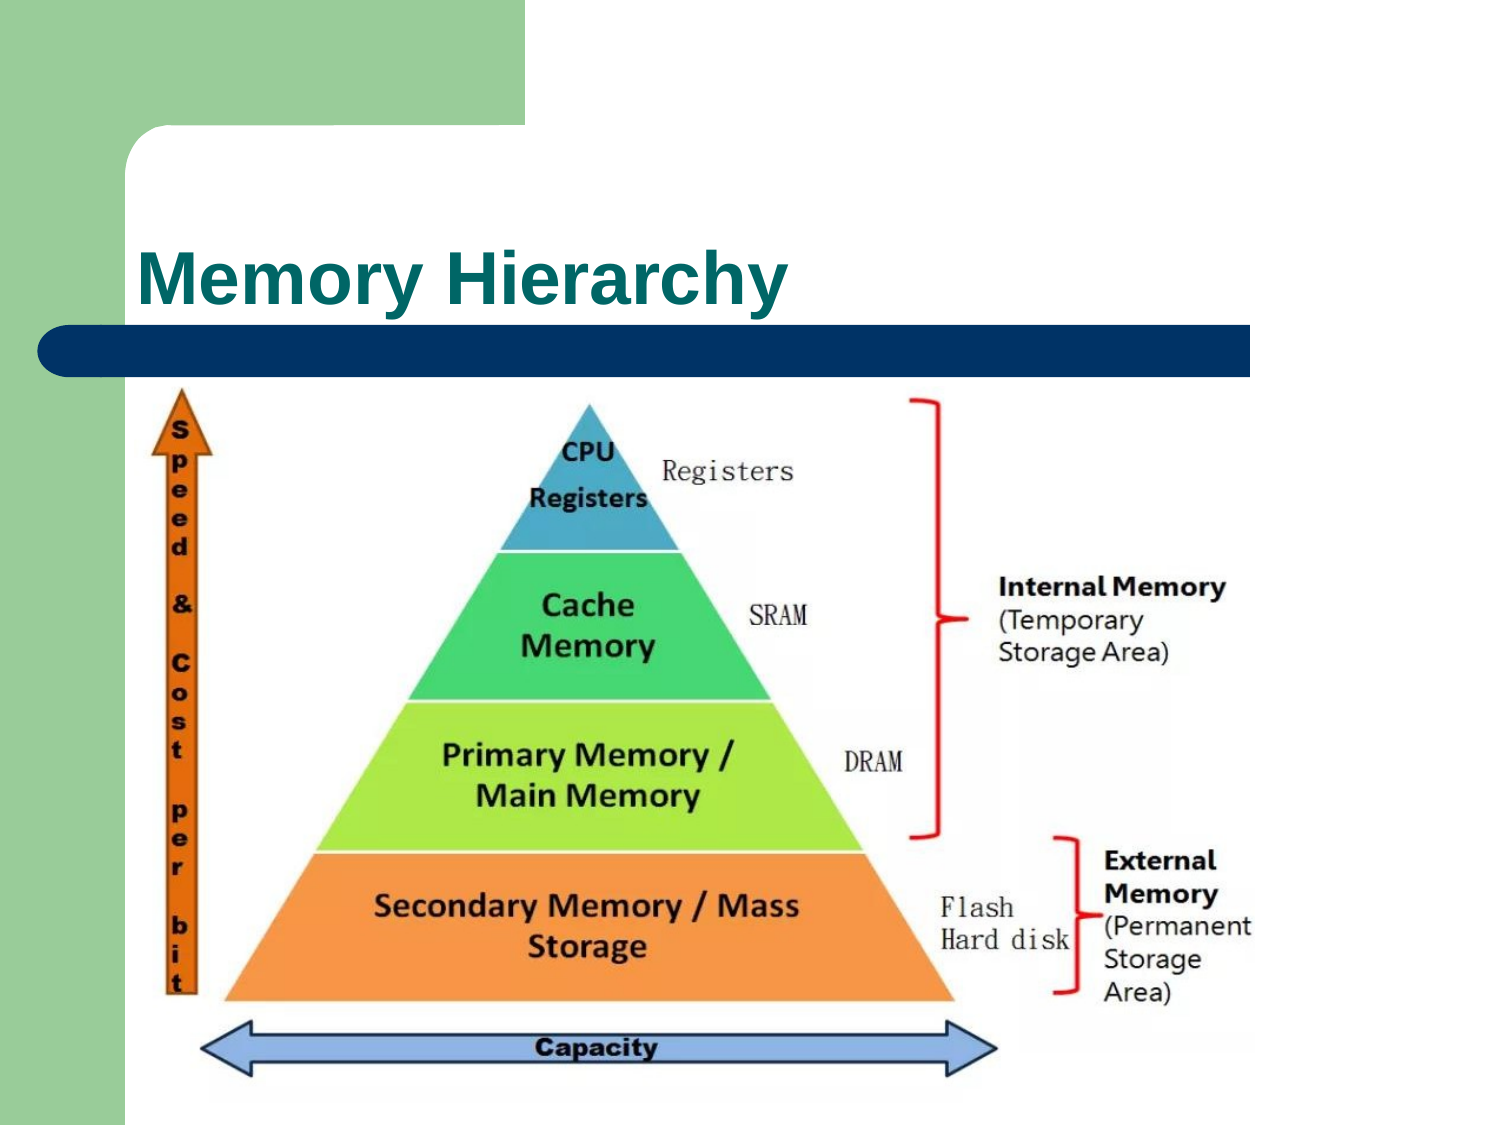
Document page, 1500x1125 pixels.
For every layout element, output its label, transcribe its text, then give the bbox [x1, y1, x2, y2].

text_box [134, 386, 1255, 1103]
title Memory Hierarchy [134, 178, 1435, 369]
